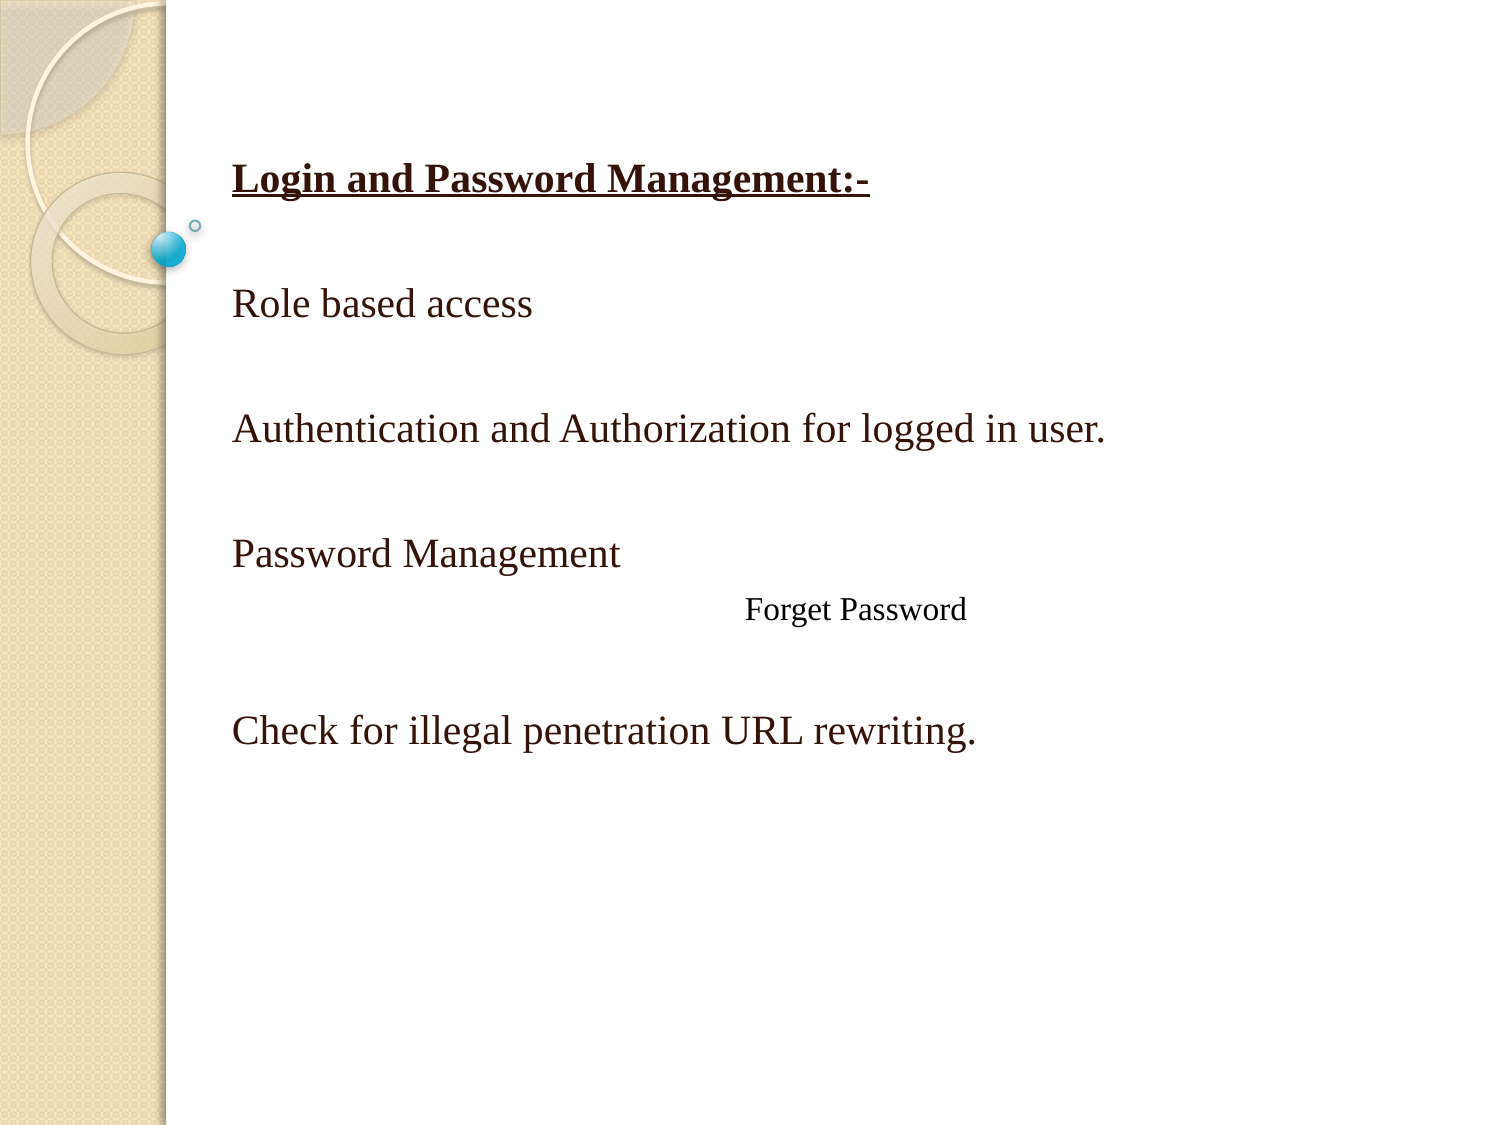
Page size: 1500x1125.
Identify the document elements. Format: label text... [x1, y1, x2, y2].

text_box Login and Password Management:- Role based access Authentication and Authorization for logged in user. Password Management Forget Password Check for illegal penetration URL rewriting. [212, 142, 1425, 925]
